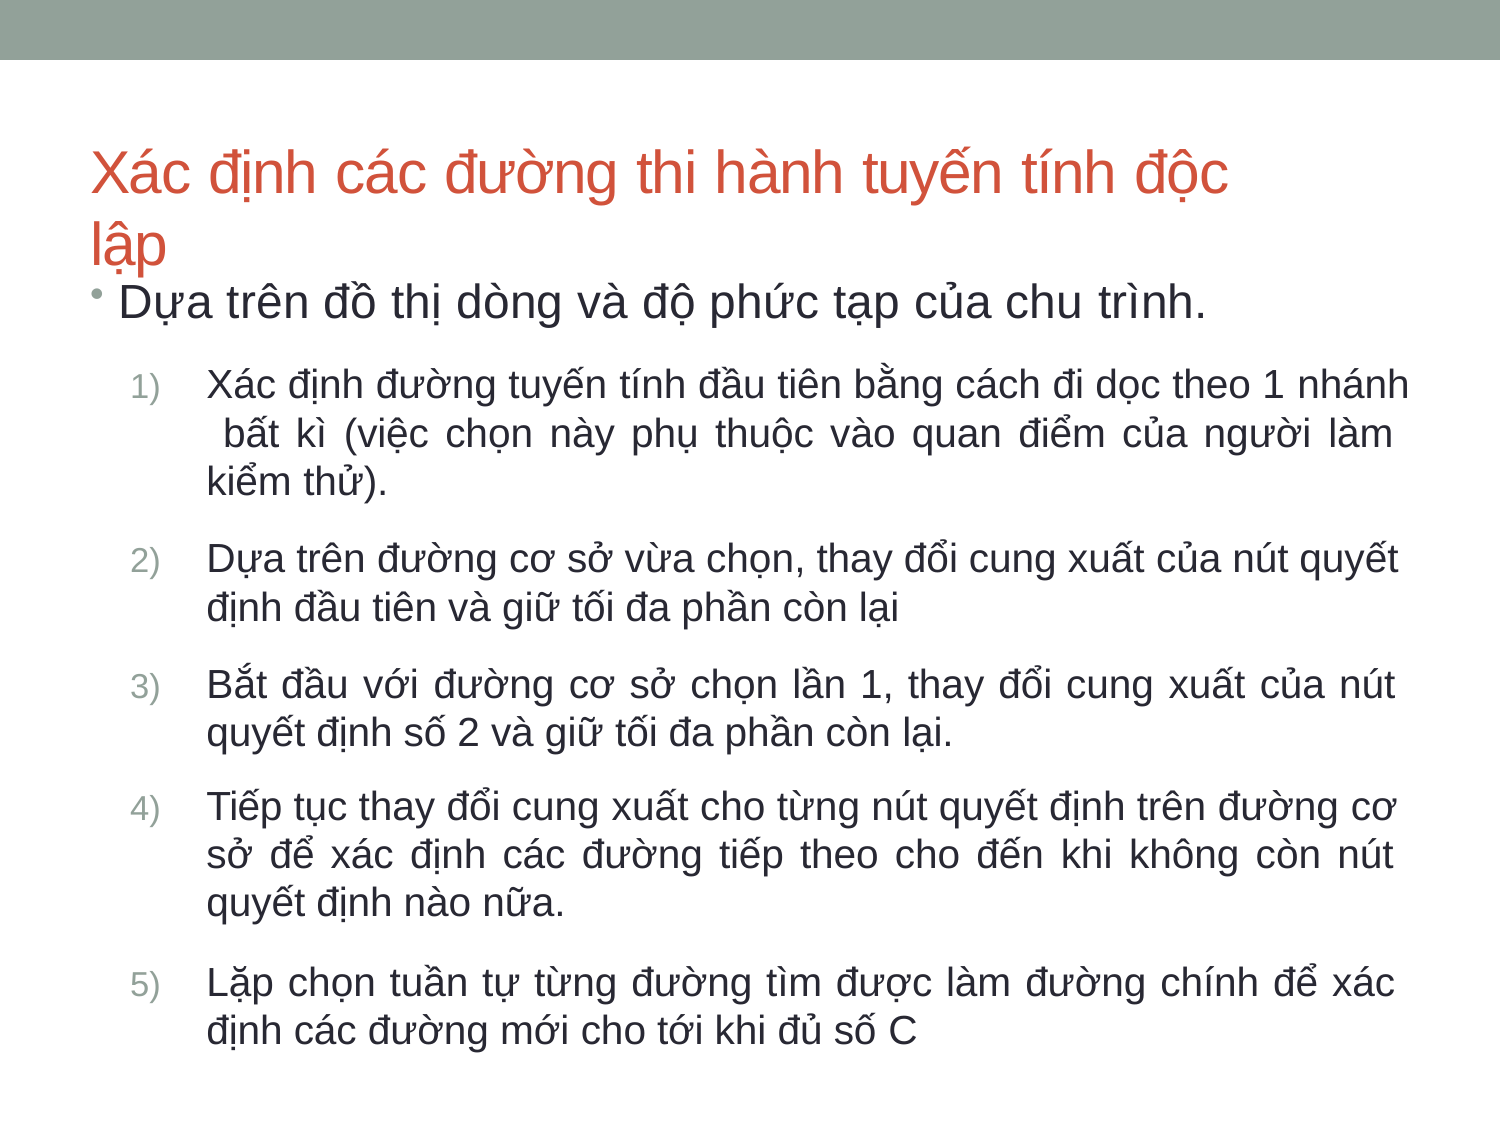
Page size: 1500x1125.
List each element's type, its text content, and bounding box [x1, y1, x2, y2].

title Xác định các đường thi hành tuyến tính độc lập [87, 130, 1279, 267]
text_box Dựa trên đồ thị dòng và độ phức tạp của chu trình. Xác định đường tuyến tính đầu tiên bằng cách đi dọc theo 1 nhánh bất kì (việc chọn này phụ thuộc vào quan điểm của người làm kiểm thử). Dựa trên đường cơ sở vừa chọn, thay đổi cung xuất của nút quyết định đầu tiên và giữ tối đa phần còn lại Bắt đầu với đường cơ sở chọn lần 1, thay đổi cung xuất của nút quyết định số 2 và giữ tối đa phần còn lại. Tiếp tục thay đổi cung xuất cho từng nút quyết định trên đường cơ sở để xác định các đường tiếp theo cho đến khi không còn nút quyết định nào nữa. Lặp chọn tuần tự từng đường tìm được làm đường chính để xác định các đường mới cho tới khi đủ số C [87, 267, 1411, 1054]
